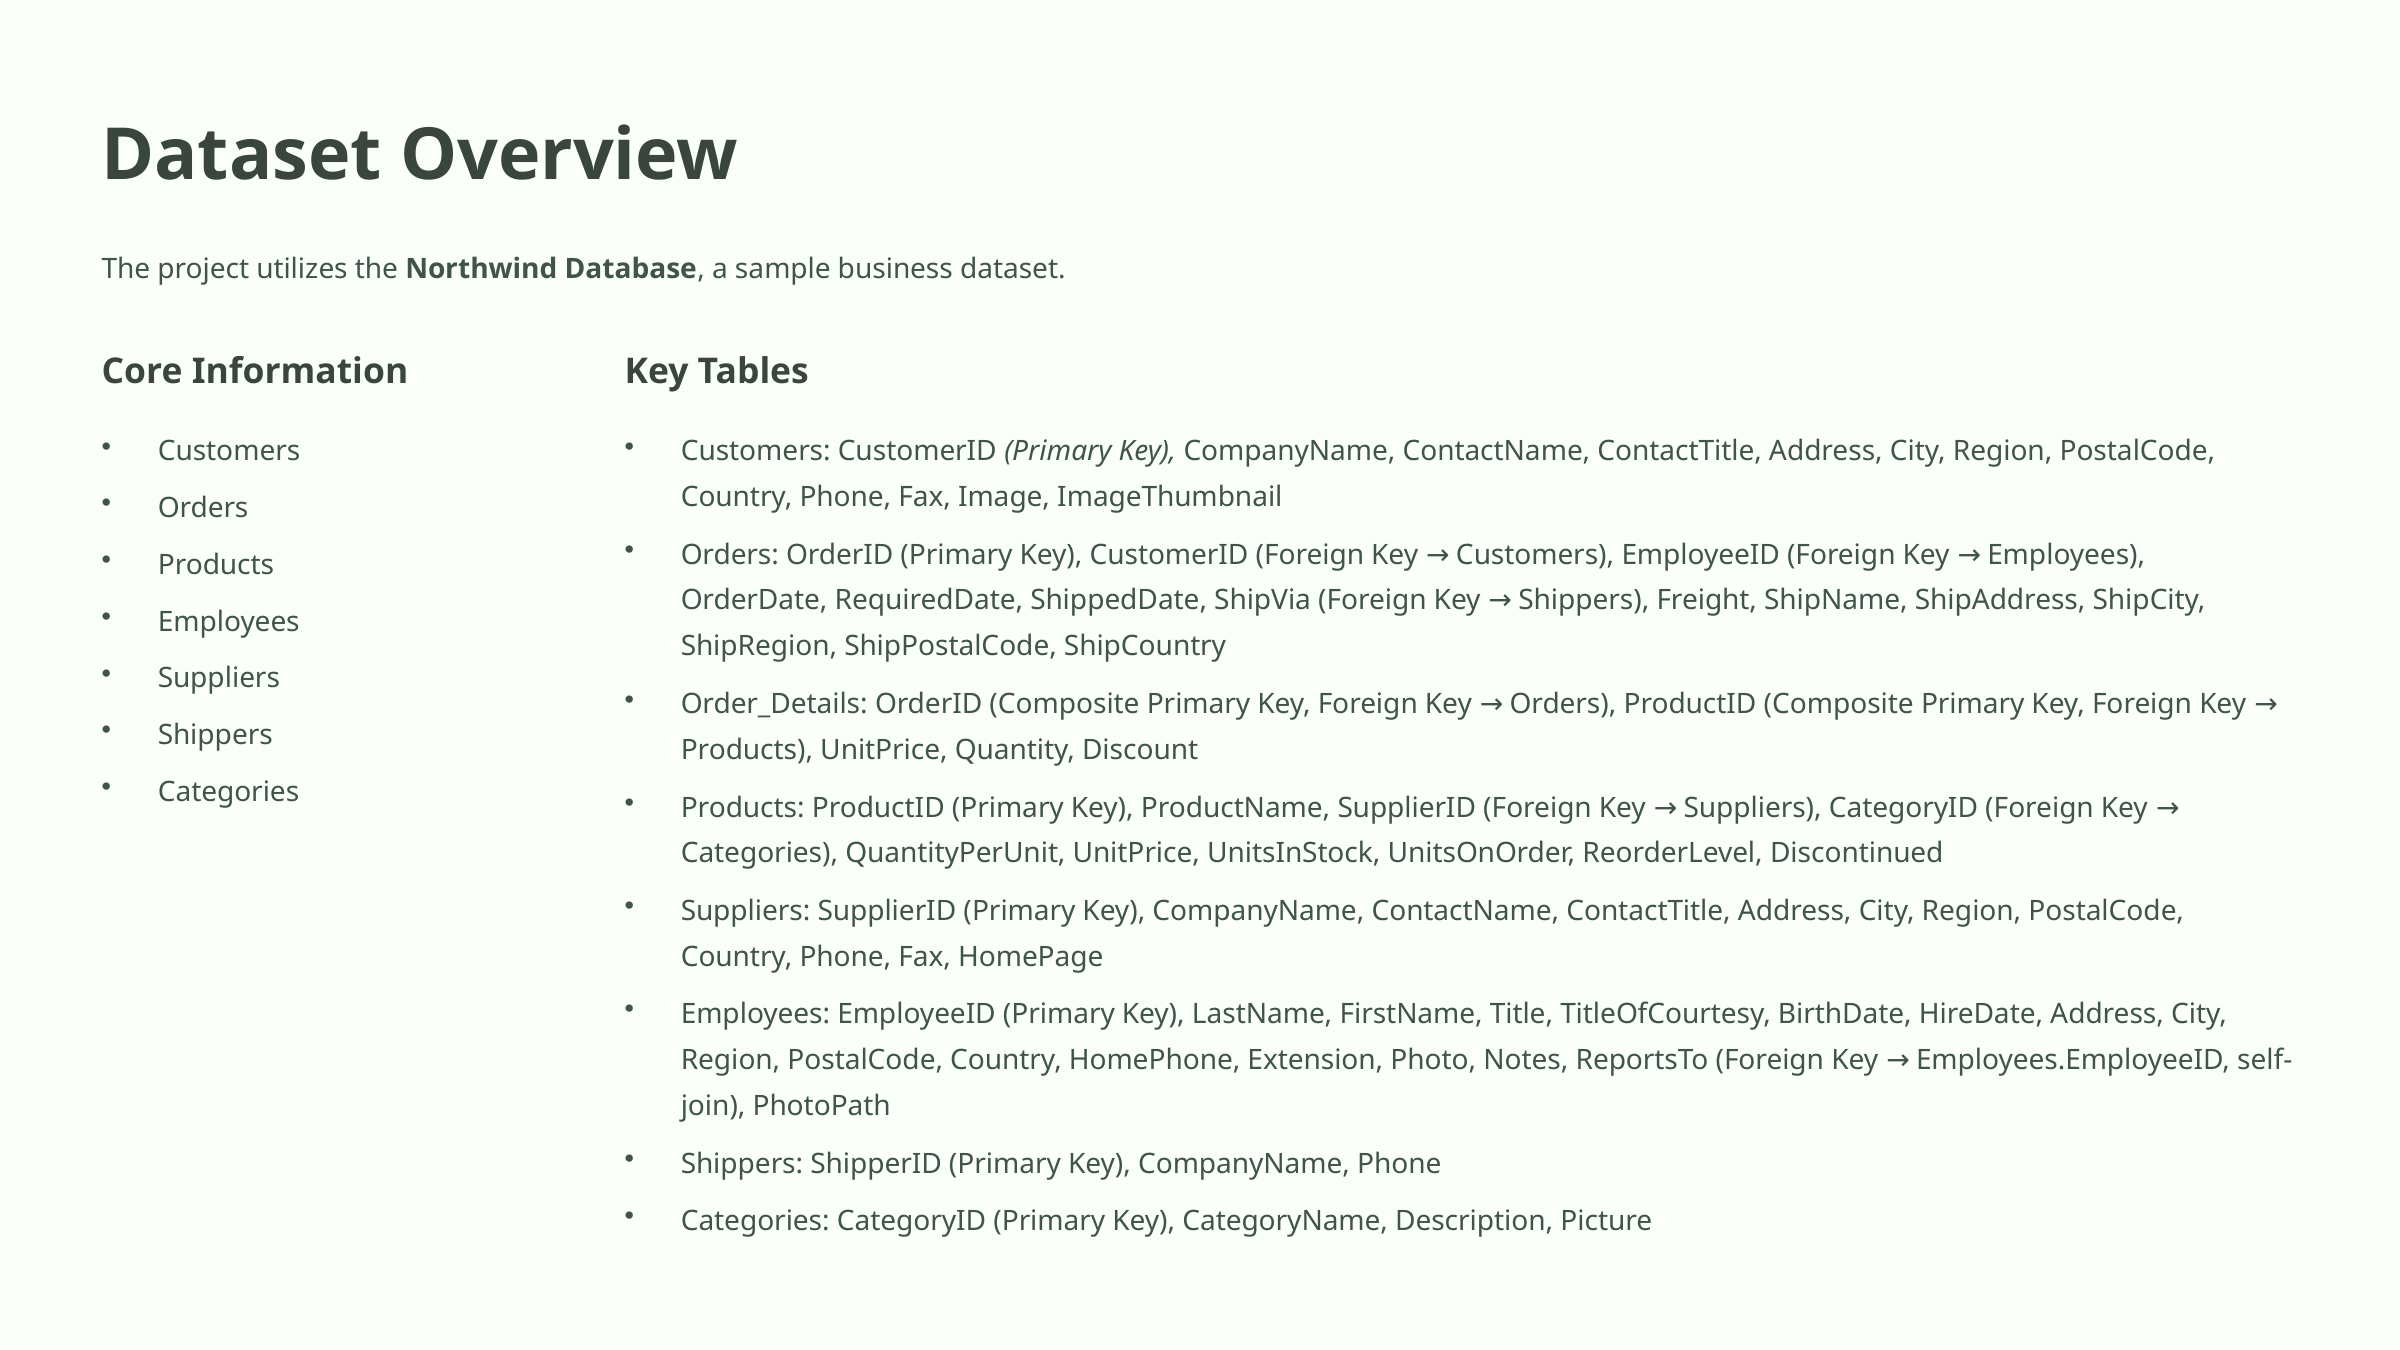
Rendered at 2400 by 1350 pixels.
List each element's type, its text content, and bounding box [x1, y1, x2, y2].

text_box Key Tables [624, 346, 988, 392]
text_box Employees: EmployeeID (Primary Key), LastName, FirstName, Title, TitleOfCourtesy, BirthDate, HireDate, Address, City, Region, PostalCode, Country, HomePhone, Extension, Photo, Notes, ReportsTo (Foreign Key → Employees.EmployeeID, self-join), PhotoPath [624, 983, 2300, 1123]
text_box Suppliers [101, 647, 553, 694]
text_box Categories [101, 760, 553, 808]
text_box Dataset Overview [101, 103, 829, 195]
text_box Customers [101, 420, 553, 468]
text_box Customers: CustomerID (Primary Key), CompanyName, ContactName, ContactTitle, Address, City, Region, PostalCode, Country, Phone, Fax, Image, ImageThumbnail [624, 420, 2300, 514]
text_box Products: ProductID (Primary Key), ProductName, SupplierID (Foreign Key → Suppliers), CategoryID (Foreign Key → Categories), QuantityPerUnit, UnitPrice, UnitsInStock, UnitsOnOrder, ReorderLevel, Discontinued [624, 776, 2300, 870]
text_box Shippers [101, 704, 553, 751]
text_box Core Information [101, 346, 466, 392]
text_box Products [101, 534, 553, 581]
text_box Shippers: ShipperID (Primary Key), CompanyName, Phone [624, 1133, 2300, 1180]
text_box Categories: CategoryID (Primary Key), CategoryName, Description, Picture [624, 1189, 2300, 1237]
text_box Order_Details: OrderID (Composite Primary Key, Foreign Key → Orders), ProductID (Composite Primary Key, Foreign Key → Products), UnitPrice, Quantity, Discount [624, 673, 2300, 767]
text_box The project utilizes the Northwind Database, a sample business dataset. [101, 237, 2299, 285]
text_box Employees [101, 590, 553, 638]
text_box Suppliers: SupplierID (Primary Key), CompanyName, ContactName, ContactTitle, Address, City, Region, PostalCode, Country, Phone, Fax, HomePage [624, 880, 2300, 974]
text_box Orders: OrderID (Primary Key), CustomerID (Foreign Key → Customers), EmployeeID (Foreign Key → Employees), OrderDate, RequiredDate, ShippedDate, ShipVia (Foreign Key → Shippers), Freight, ShipName, ShipAddress, ShipCity, ShipRegion, ShipPostalCode, ShipCountry [624, 523, 2300, 664]
text_box Orders [101, 477, 553, 524]
